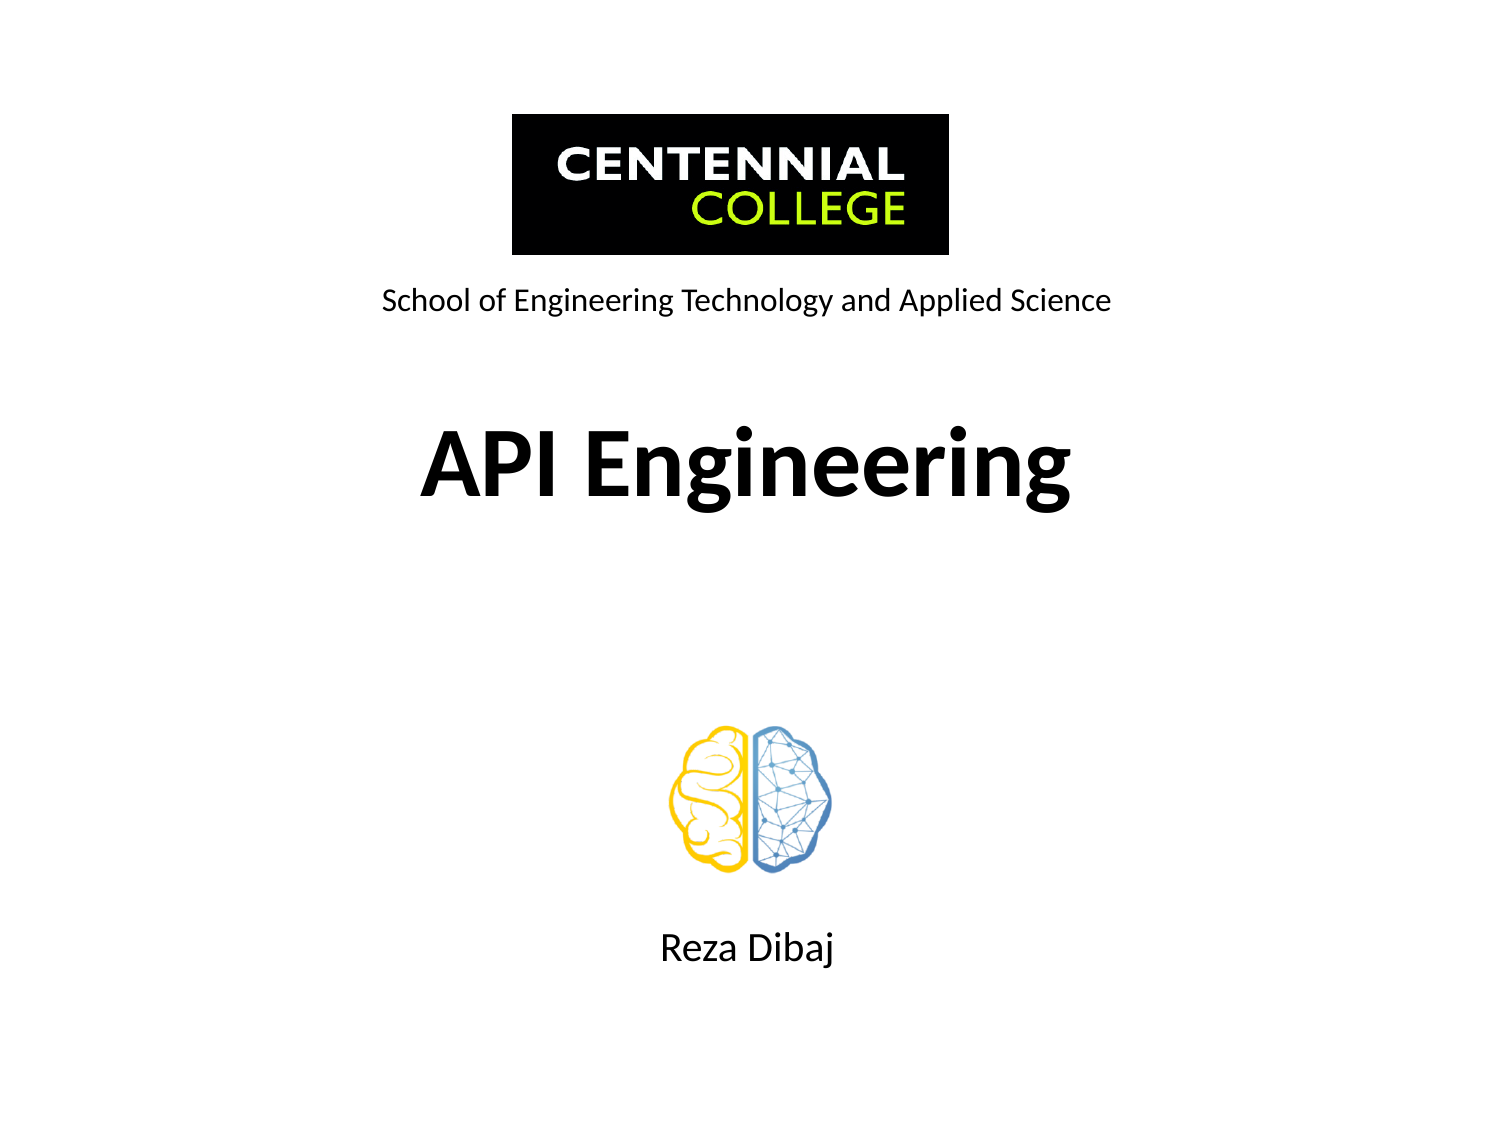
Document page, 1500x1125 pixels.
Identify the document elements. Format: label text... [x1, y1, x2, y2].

picture [512, 114, 949, 256]
picture [638, 687, 862, 911]
text_box School of Engineering Technology and Applied Science [241, 270, 1254, 325]
text_box API Engineering [50, 388, 1444, 524]
text_box Reza Dibaj [241, 912, 1254, 978]
